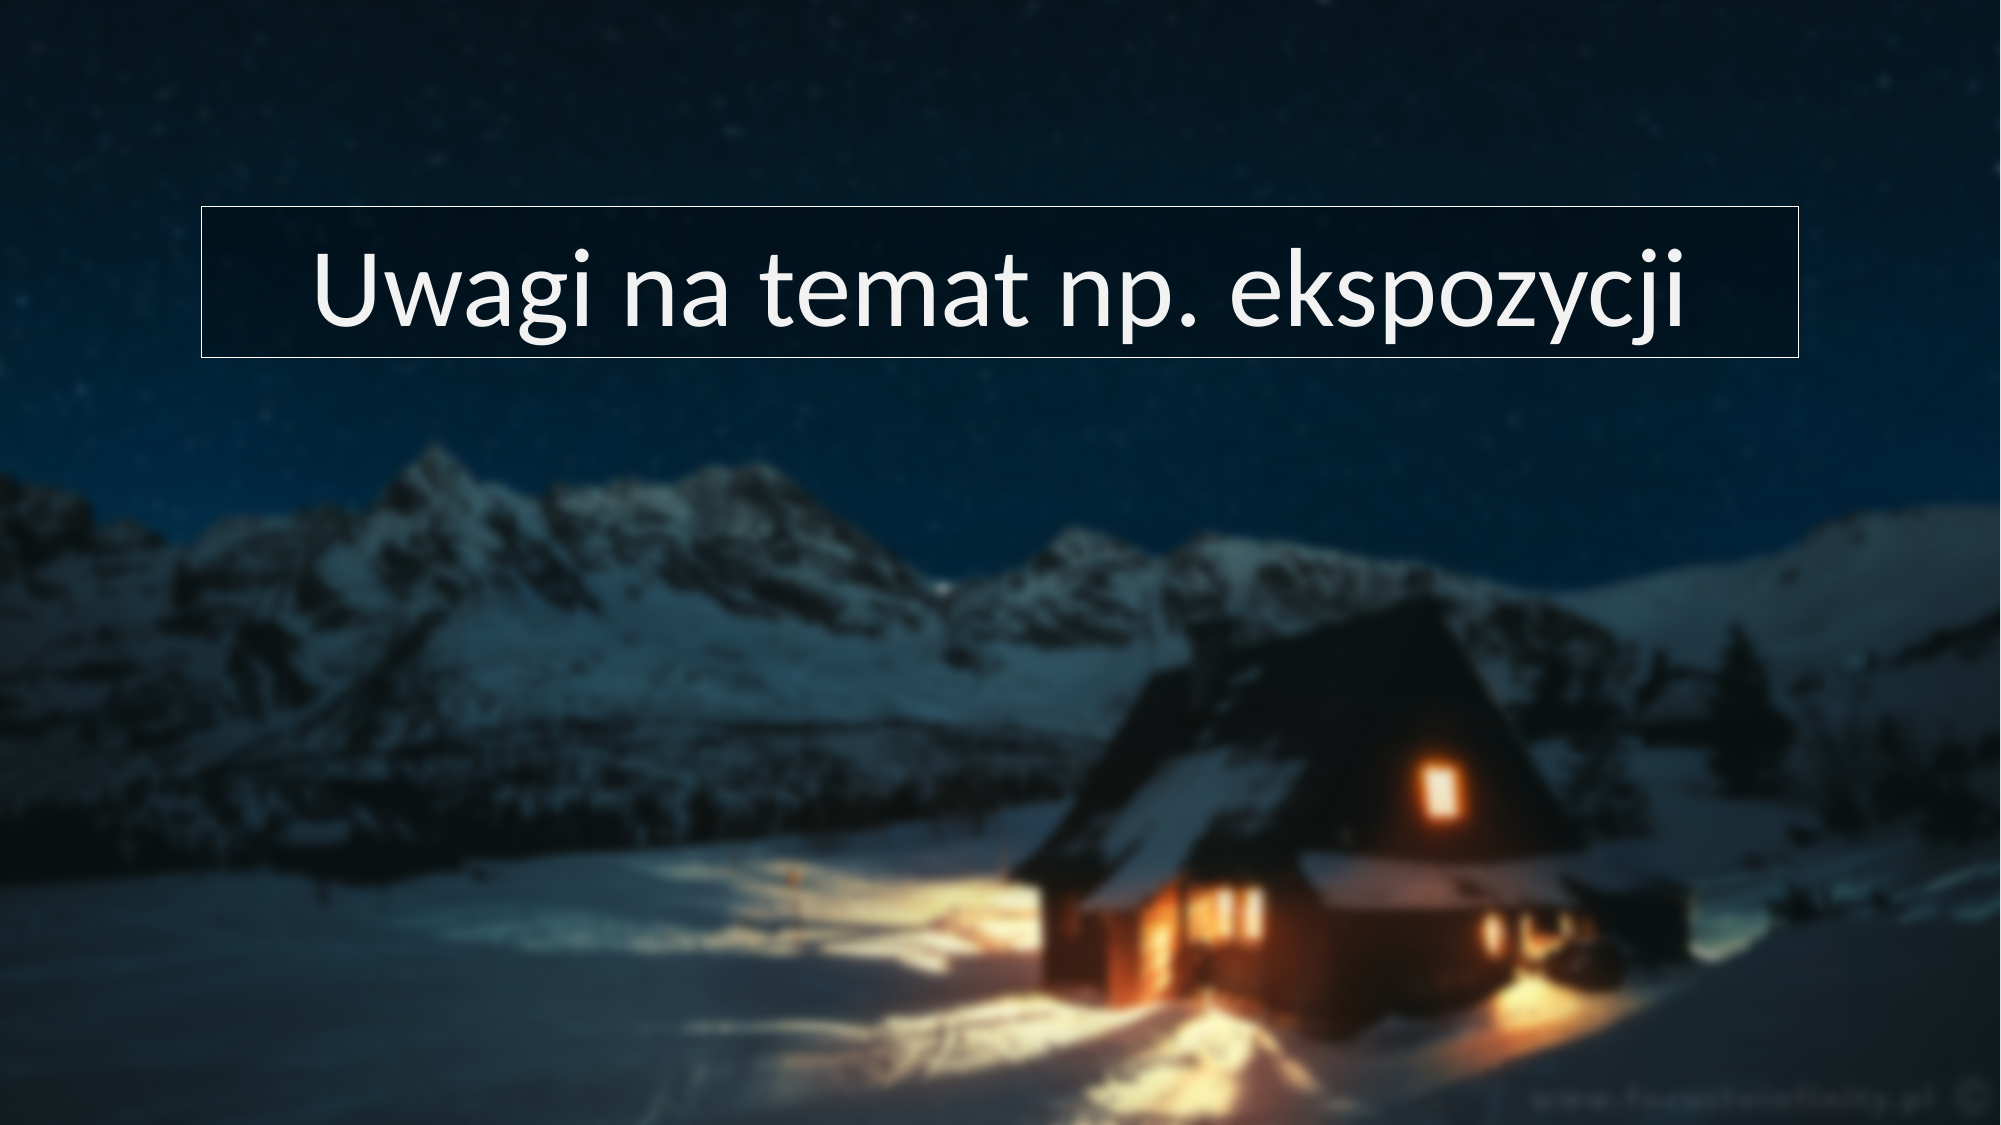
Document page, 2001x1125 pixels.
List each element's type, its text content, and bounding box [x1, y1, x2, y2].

text_box Uwagi na temat np. ekspozycji [201, 206, 1799, 358]
picture [0, 0, 2001, 1125]
